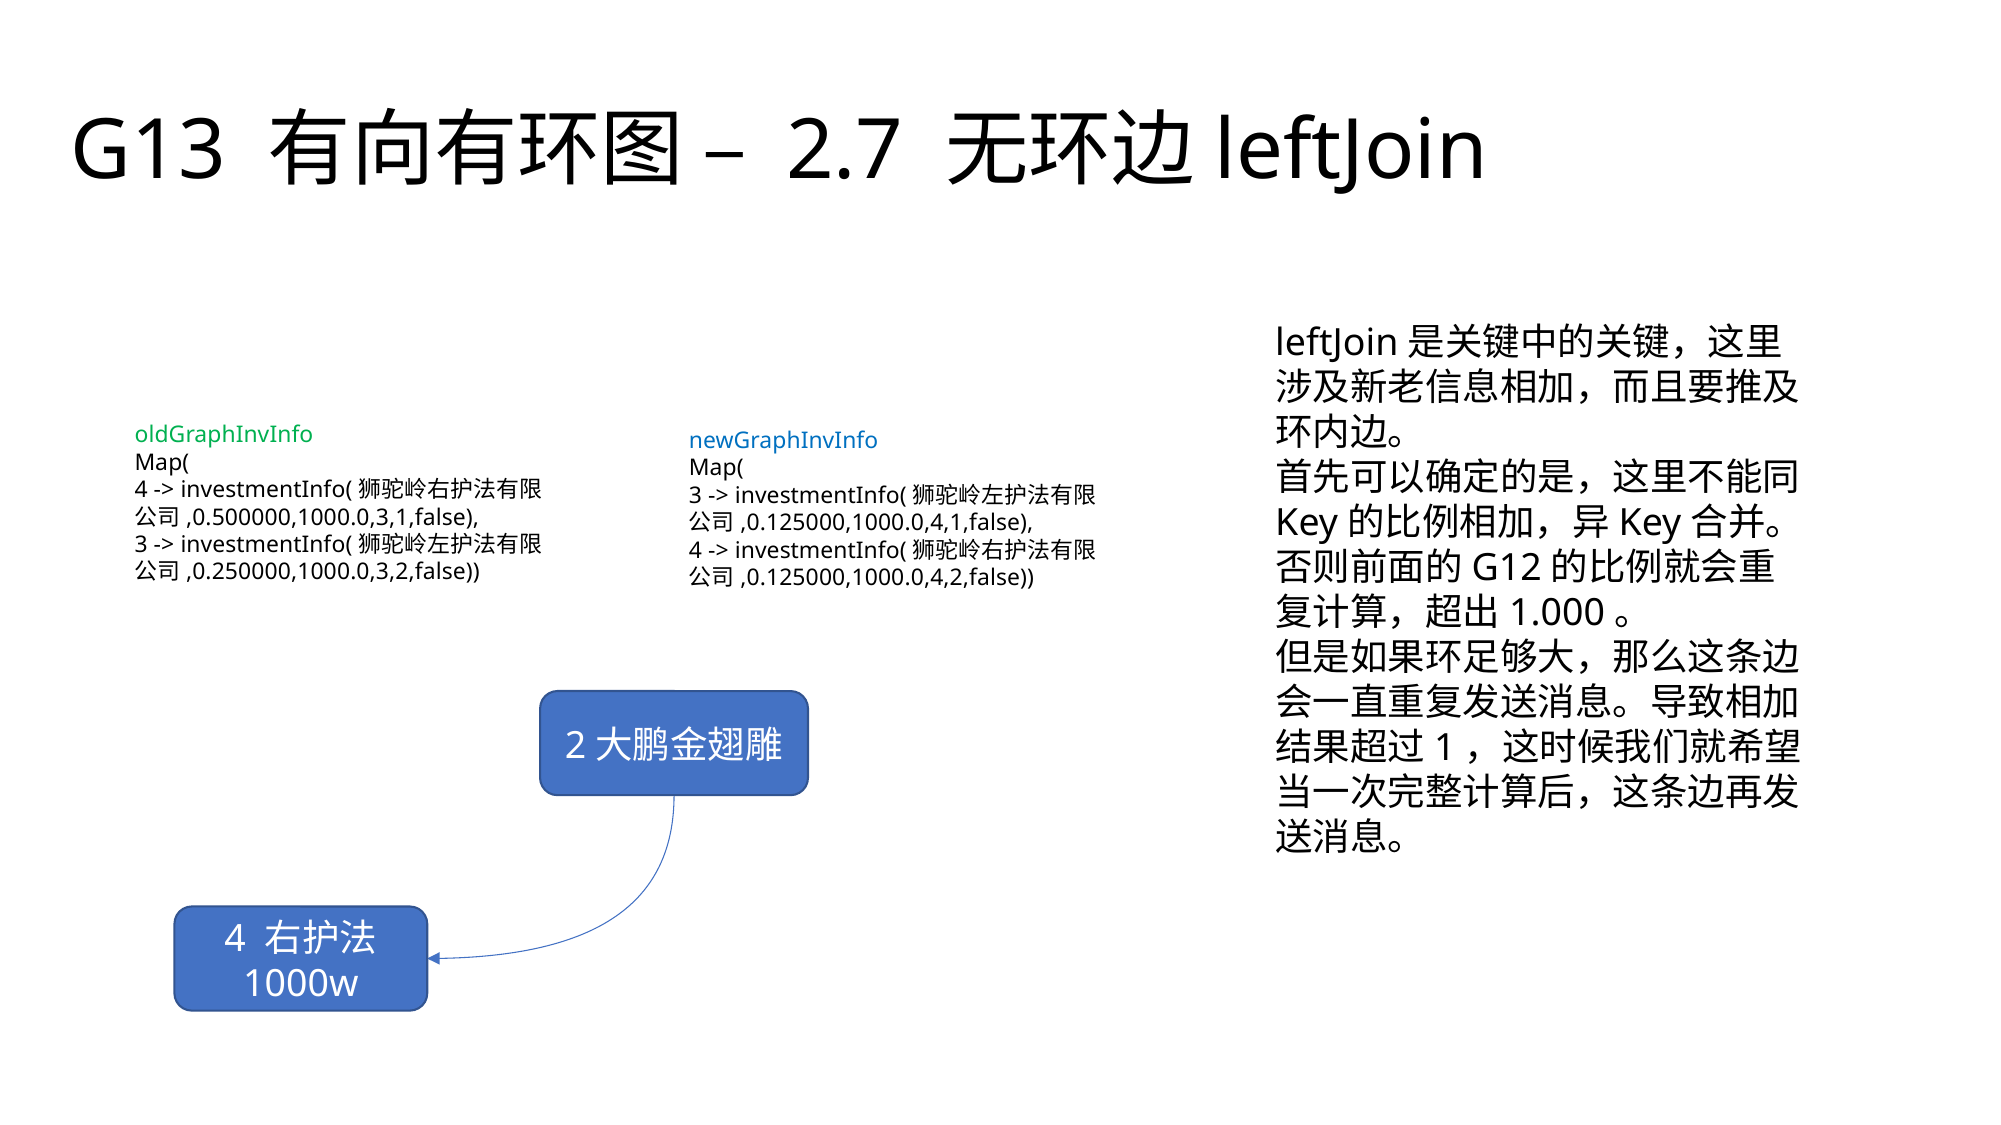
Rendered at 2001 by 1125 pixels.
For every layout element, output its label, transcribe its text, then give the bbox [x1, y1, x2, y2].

text_box oldGraphInvInfo Map( 4 -> investmentInfo(狮驼岭右护法有限公司,0.500000,1000.0,3,1,false), 3 -> investmentInfo(狮驼岭左护法有限公司,0.250000,1000.0,3,2,false)) [119, 412, 566, 592]
text_box 4 右护法 1000w [173, 905, 429, 1012]
text_box newGraphInvInfo Map( 3 -> investmentInfo(狮驼岭左护法有限公司,0.125000,1000.0,4,1,false), 4 -> investmentInfo(狮驼岭右护法有限公司,0.125000,1000.0,4,2,false)) [674, 417, 1118, 598]
text_box 2大鹏金翅雕 [539, 689, 810, 797]
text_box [468, 753, 633, 1001]
text_box leftJoin是关键中的关键，这里涉及新老信息相加，而且要推及环内边。 首先可以确定的是，这里不能同Key的比例相加，异Key合并。否则前面的G12的比例就会重复计算，超出1.000。 但是如果环足够大，那么这条边会一直重复发送消息。导致相加结果超过1，这时候我们就希望当一次完整计算后，这条边再发送消息。 [1260, 310, 1824, 866]
text_box G13 有向有环图 – 2.7 无环边leftJoin [55, 88, 1503, 203]
